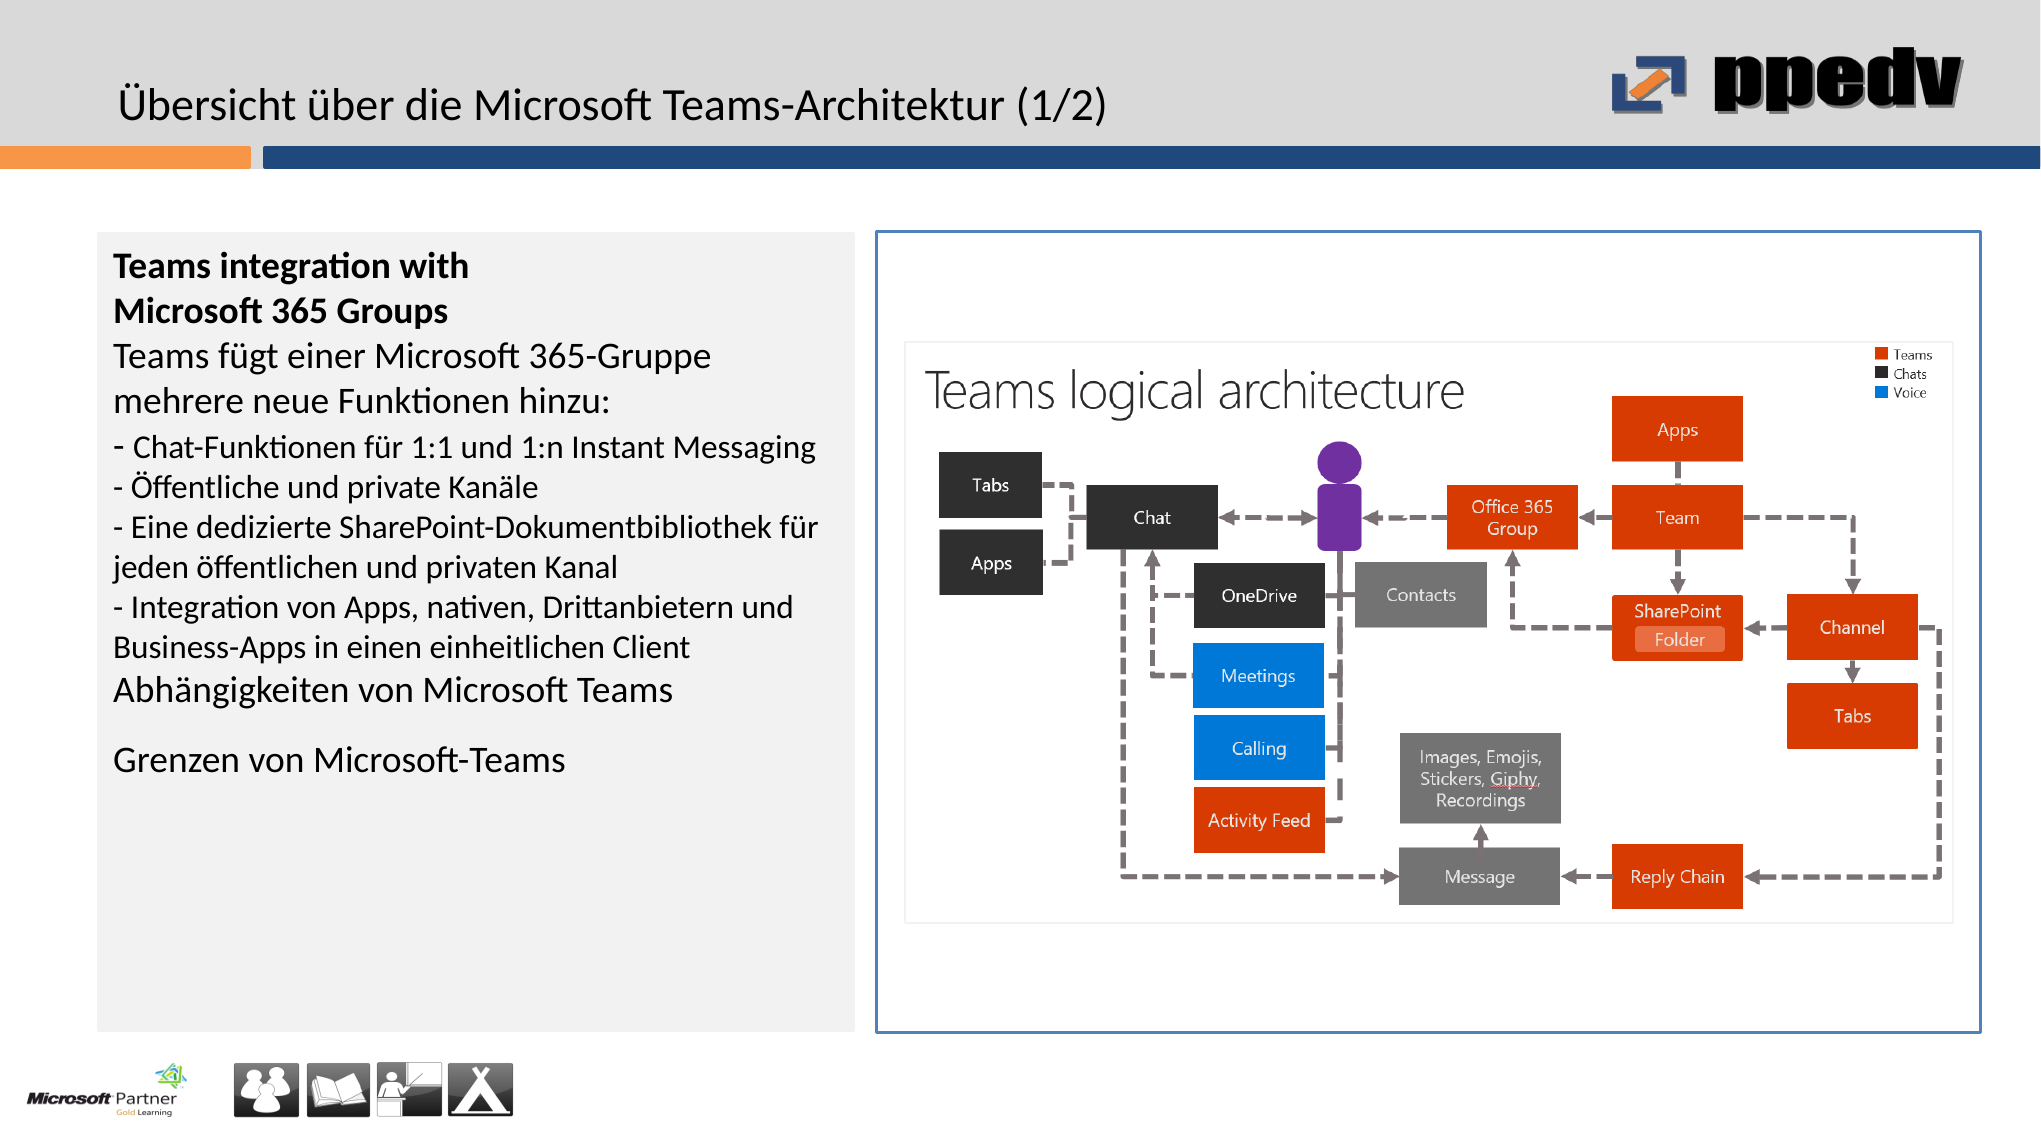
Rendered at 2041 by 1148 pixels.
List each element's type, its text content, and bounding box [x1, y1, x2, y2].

text_box Teams integration with Microsoft 365 Groups Teams fügt einer Microsoft 365-Gruppe mehrere neue Funktionen hinzu: - Chat-Funktionen für 1:1 und 1:n Instant Messaging - Öffentliche und private Kanäle - Eine dedizierte SharePoint-Dokumentbibliothek für jeden öffentlichen und privaten Kanal - Integration von Apps, nativen, Drittanbietern und Business-Apps in einen einheitlichen Client Abhängigkeiten von Microsoft Teams Grenzen von Microsoft-Teams [98, 233, 854, 1031]
picture [1598, 41, 1992, 125]
picture [877, 233, 1979, 1031]
picture [7, 1043, 538, 1140]
title Übersicht über die Microsoft Teams-Architektur (1/2) [102, 66, 1947, 138]
